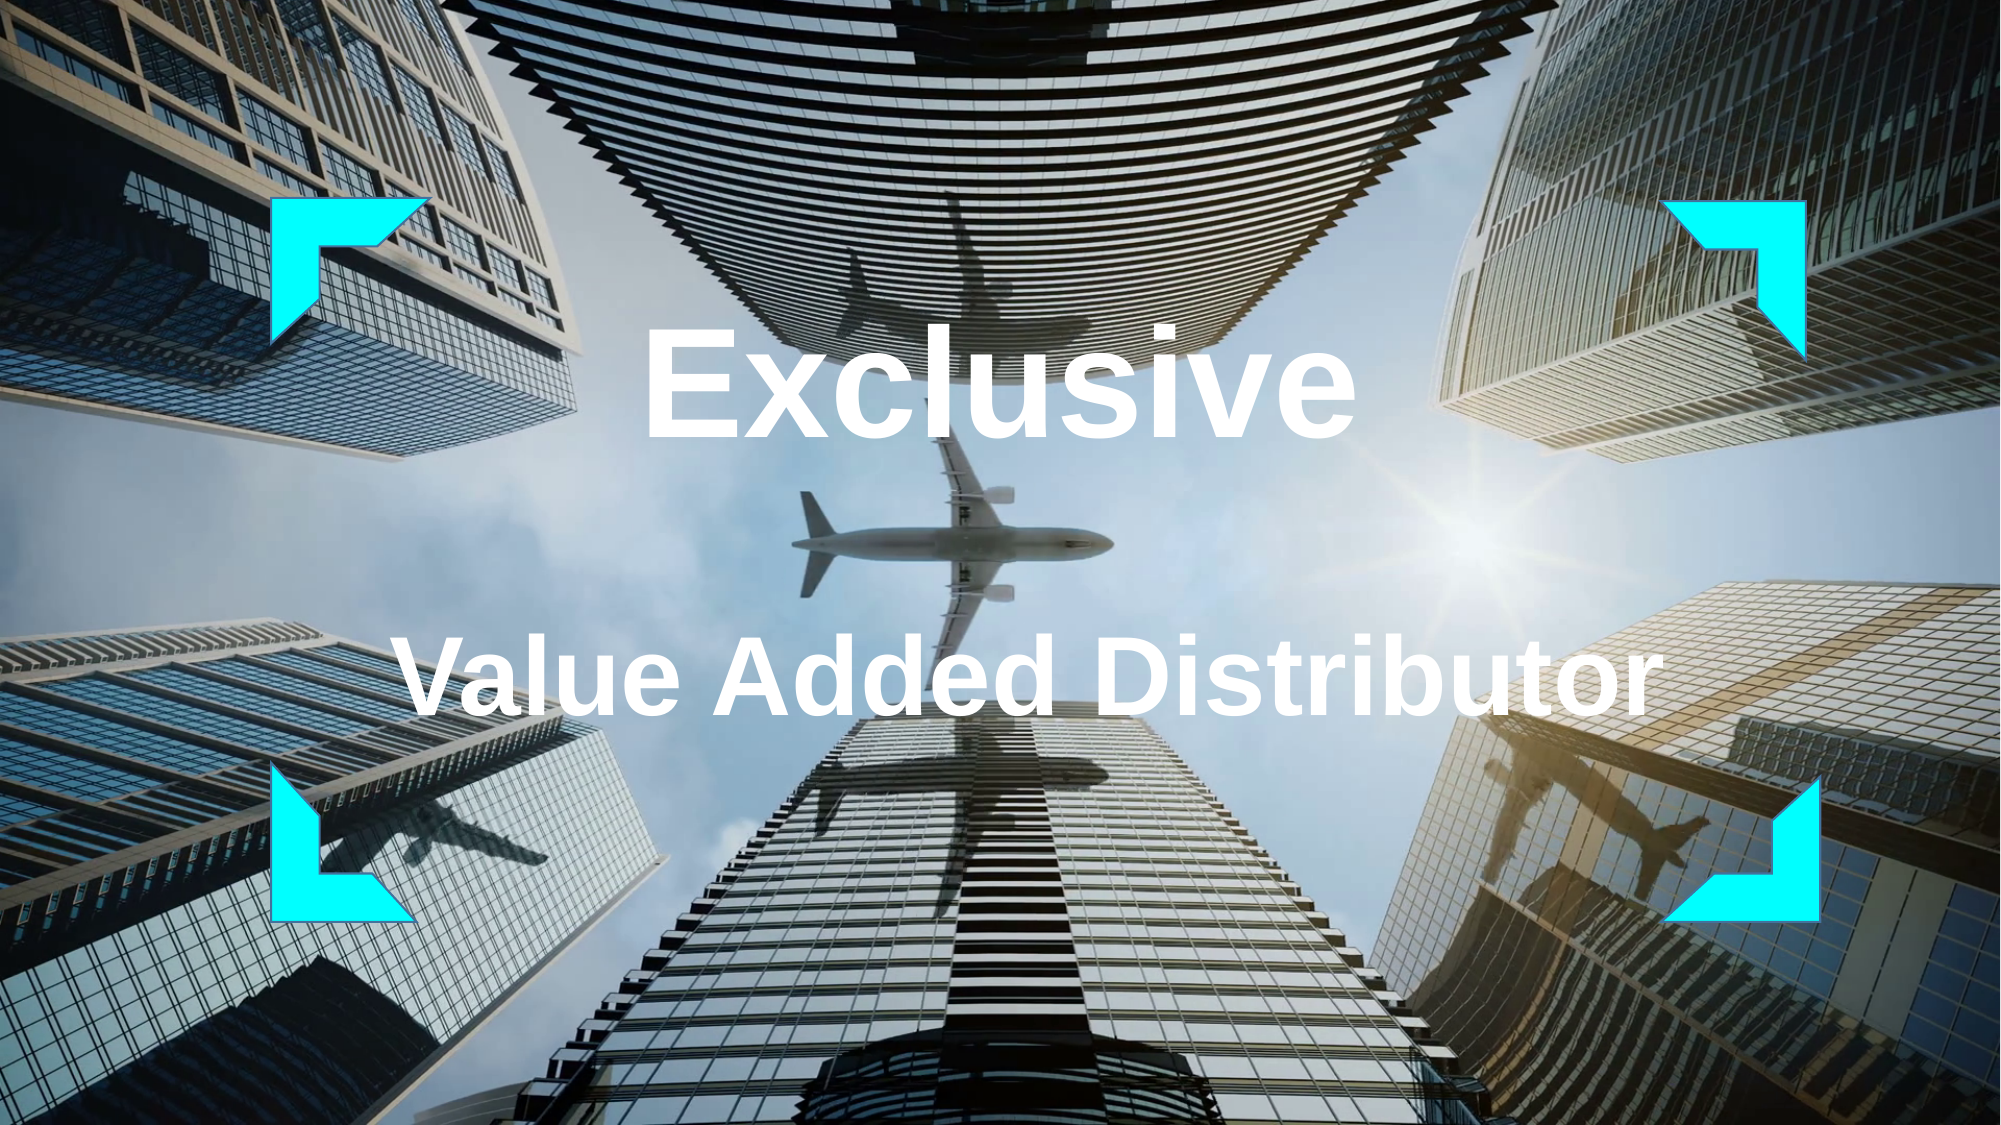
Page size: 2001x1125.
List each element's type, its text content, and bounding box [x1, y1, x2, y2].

text_box Exclusive Value Added Distributor [343, 273, 1727, 746]
picture [0, 0, 2001, 1125]
text_box [270, 760, 419, 923]
text_box [1658, 200, 1807, 363]
text_box [270, 196, 434, 346]
text_box [1658, 774, 1822, 923]
